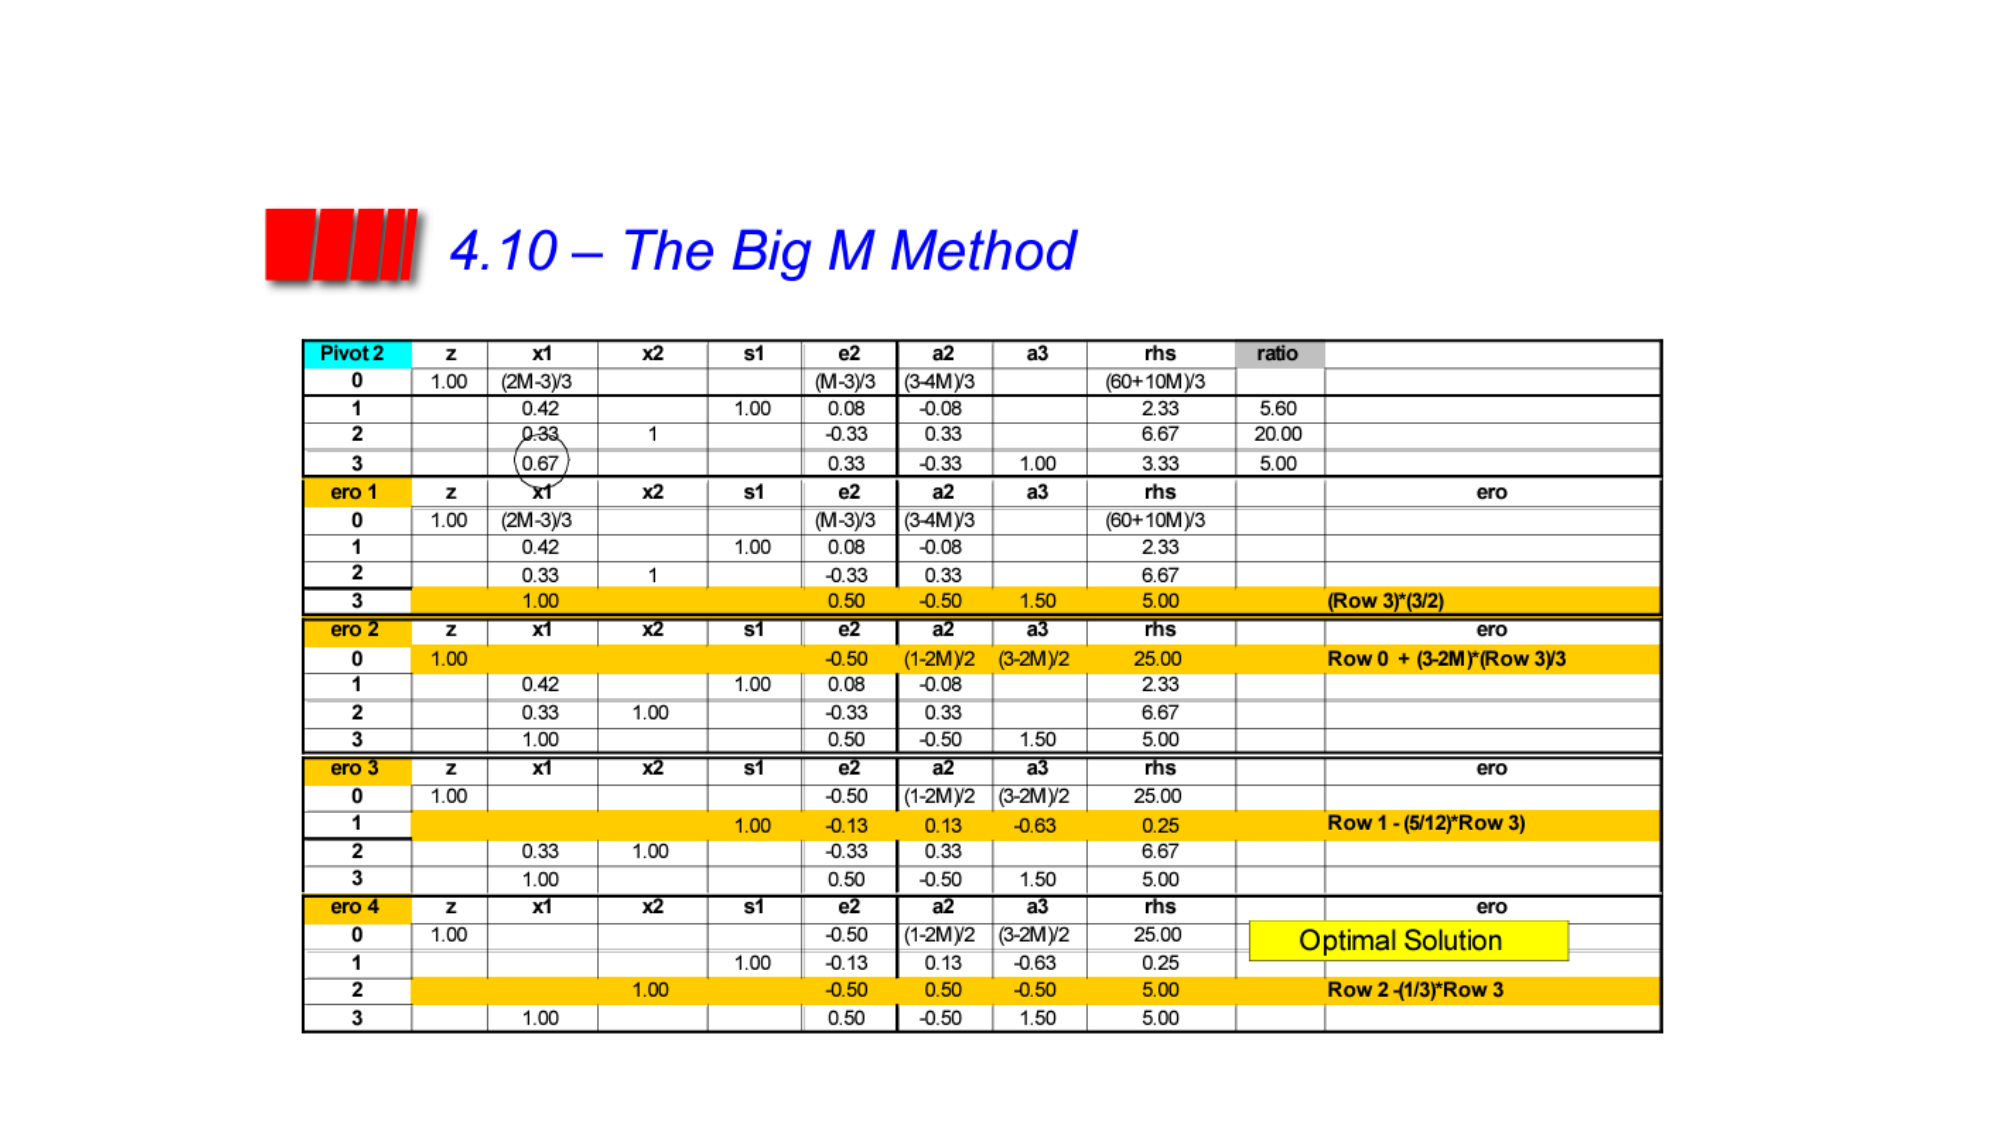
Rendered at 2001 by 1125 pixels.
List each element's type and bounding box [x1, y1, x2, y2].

list [227, 168, 1720, 1086]
